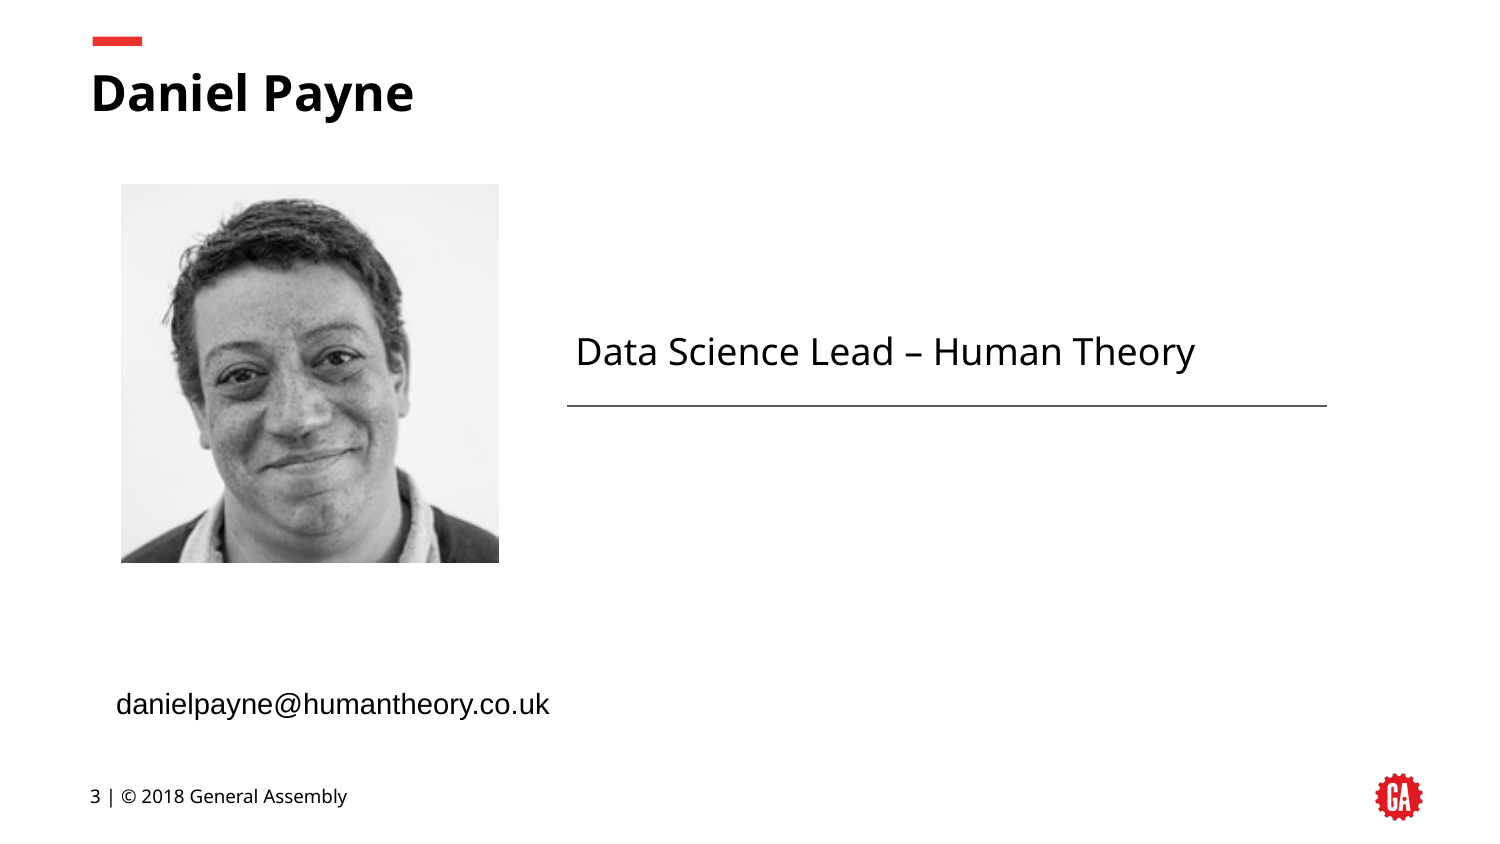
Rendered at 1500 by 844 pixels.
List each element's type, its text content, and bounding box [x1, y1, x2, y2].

title Daniel Payne [75, 46, 1473, 140]
slide_number 3 | © 2018 General Assembly [75, 764, 545, 830]
subtitle Data Science Lead – Human Theory [560, 306, 1368, 374]
picture [121, 184, 500, 563]
text_box danielpayne@humantheory.co.uk [101, 678, 566, 729]
picture [1373, 771, 1425, 823]
